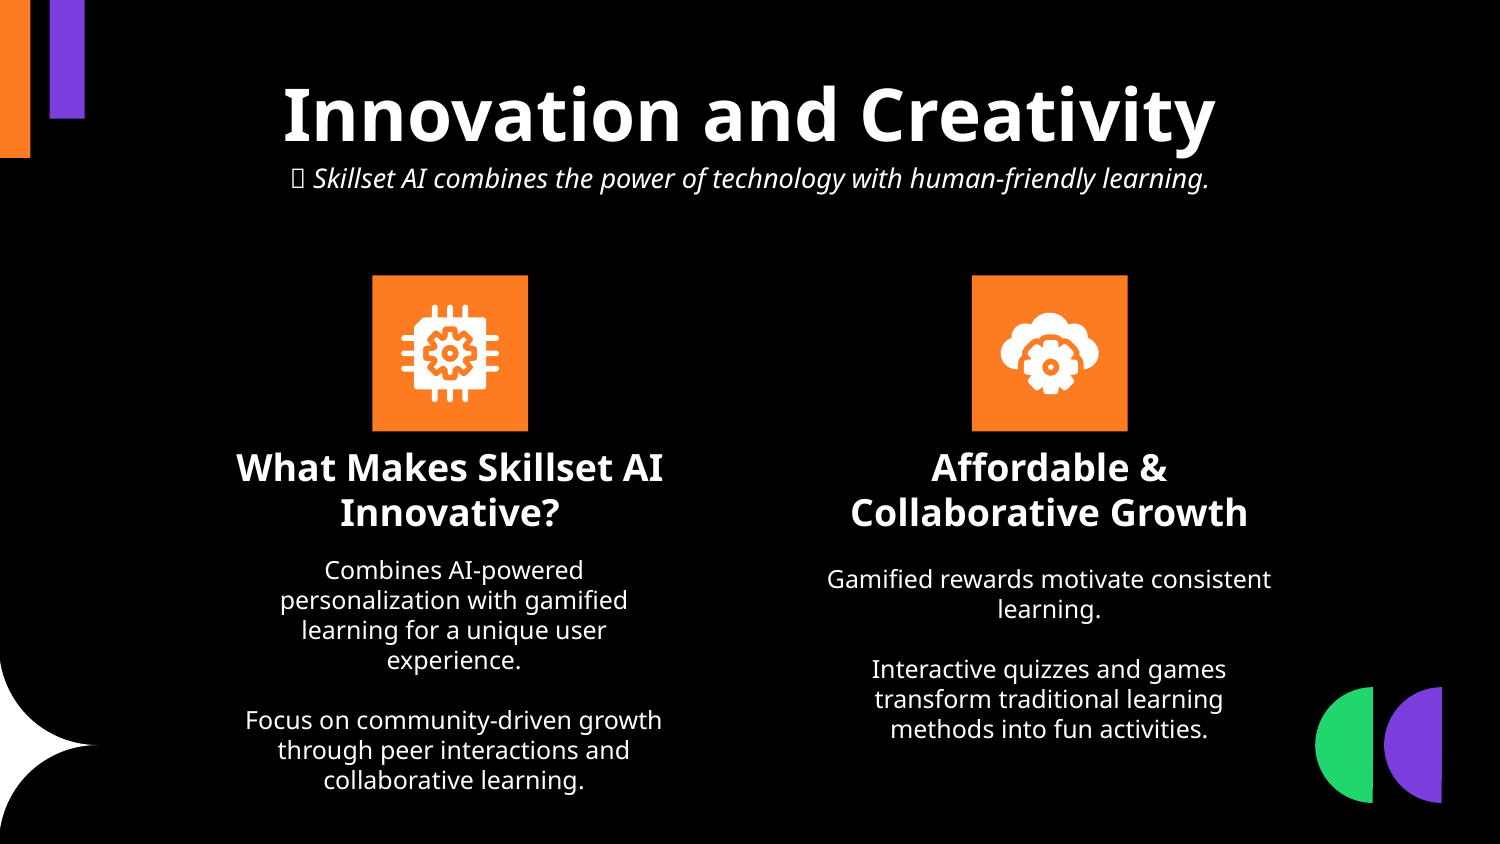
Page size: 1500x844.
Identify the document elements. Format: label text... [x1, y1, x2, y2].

text_box [971, 275, 1128, 432]
text_box [49, 0, 85, 119]
subtitle What Makes Skillset AI Innovative? [185, 464, 715, 549]
subtitle Combines AI-powered personalization with gamified learning for a unique user experience. Focus on community-driven growth through peer interactions and collaborative learning. [215, 539, 693, 752]
text_box [1384, 687, 1443, 803]
subtitle Affordable & Collaborative Growth [811, 464, 1289, 548]
text_box [0, 0, 31, 158]
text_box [400, 304, 500, 403]
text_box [1000, 312, 1099, 395]
text_box [0, 660, 98, 830]
title Innovation and Creativity ✨ Skillset AI combines the power of technology with human-friendly learning. [118, 40, 1382, 135]
subtitle Gamified rewards motivate consistent learning. Interactive quizzes and games transform traditional learning methods into fun activities. [811, 548, 1289, 761]
text_box [372, 275, 529, 432]
text_box [1315, 687, 1374, 803]
